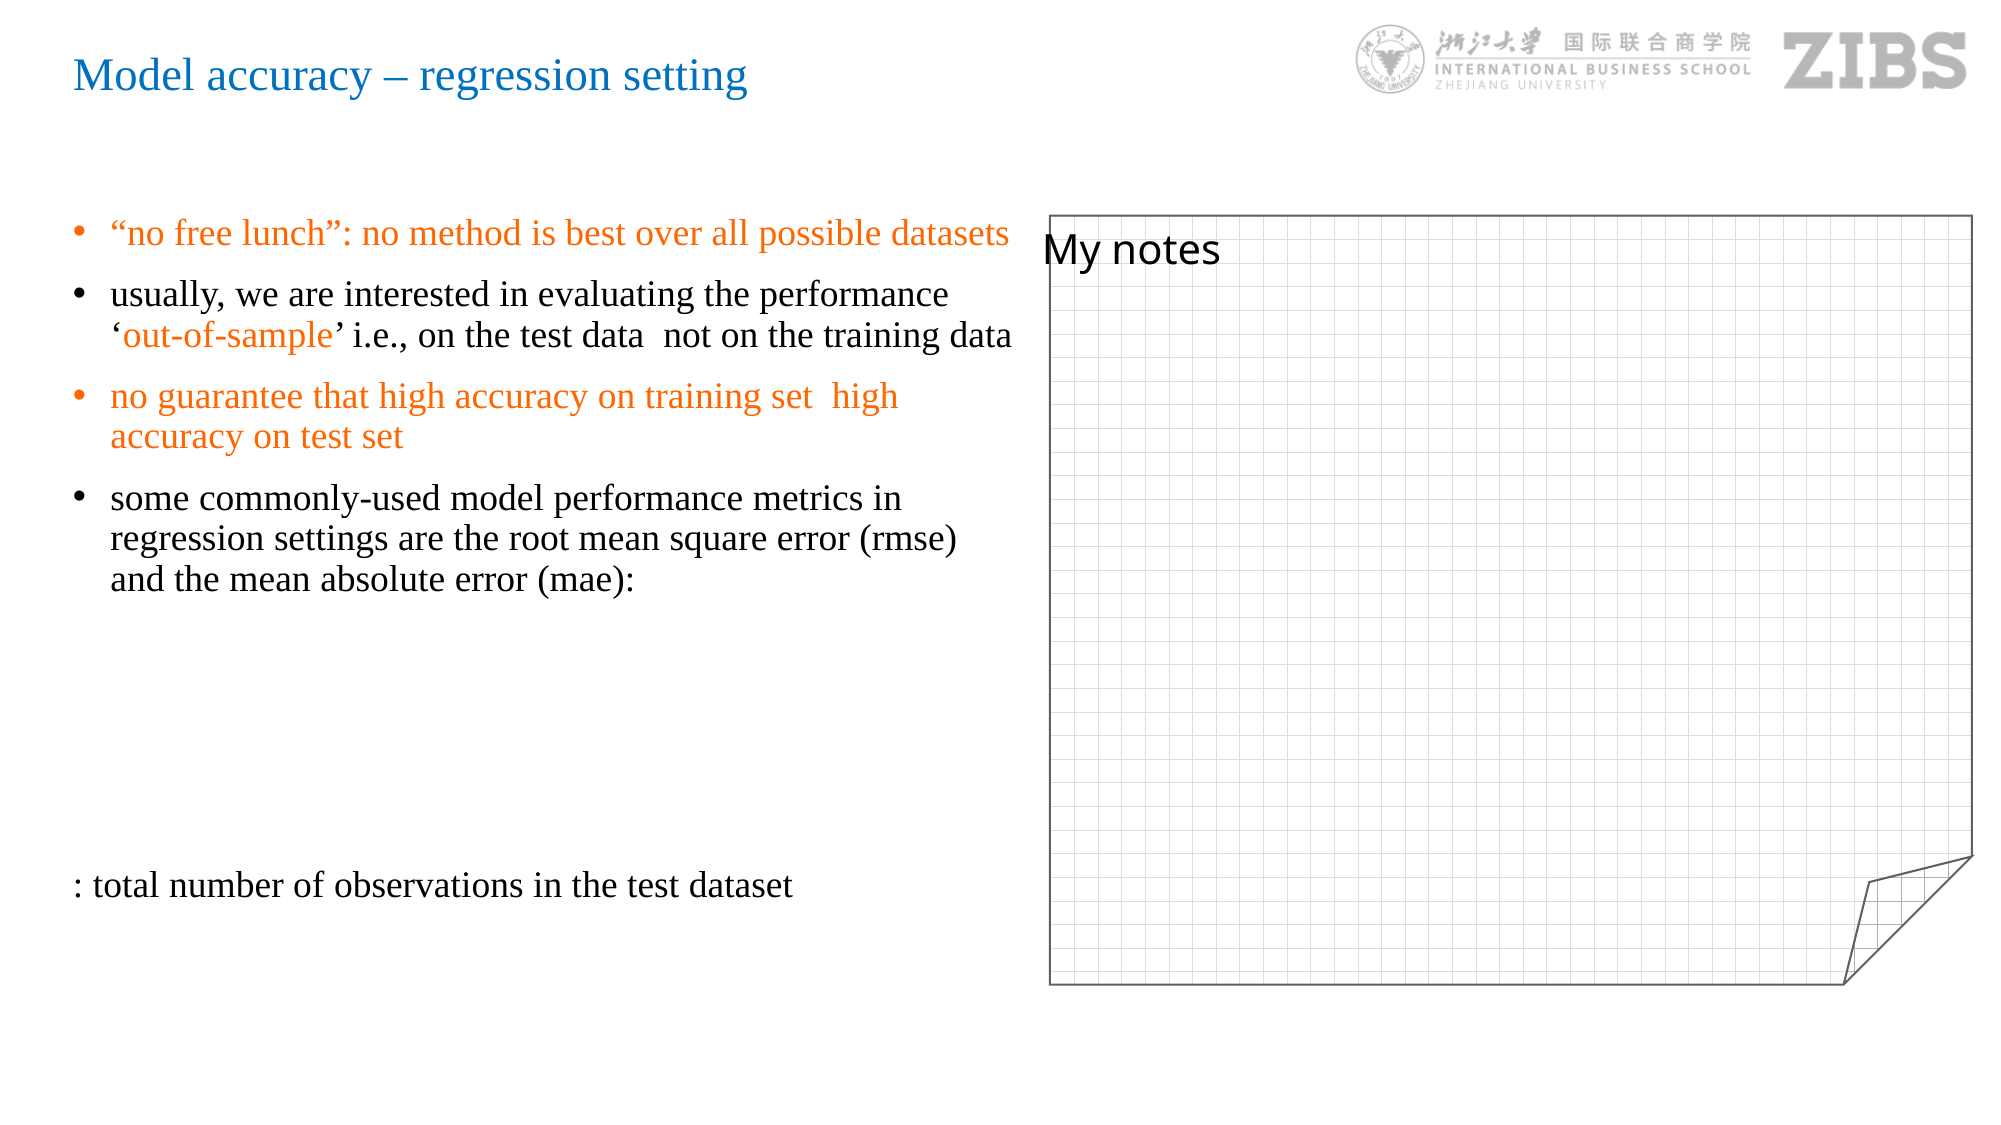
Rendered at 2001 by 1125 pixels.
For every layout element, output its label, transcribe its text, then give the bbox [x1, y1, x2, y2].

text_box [1049, 215, 1972, 985]
title Model accuracy – regression setting [57, 42, 1783, 109]
